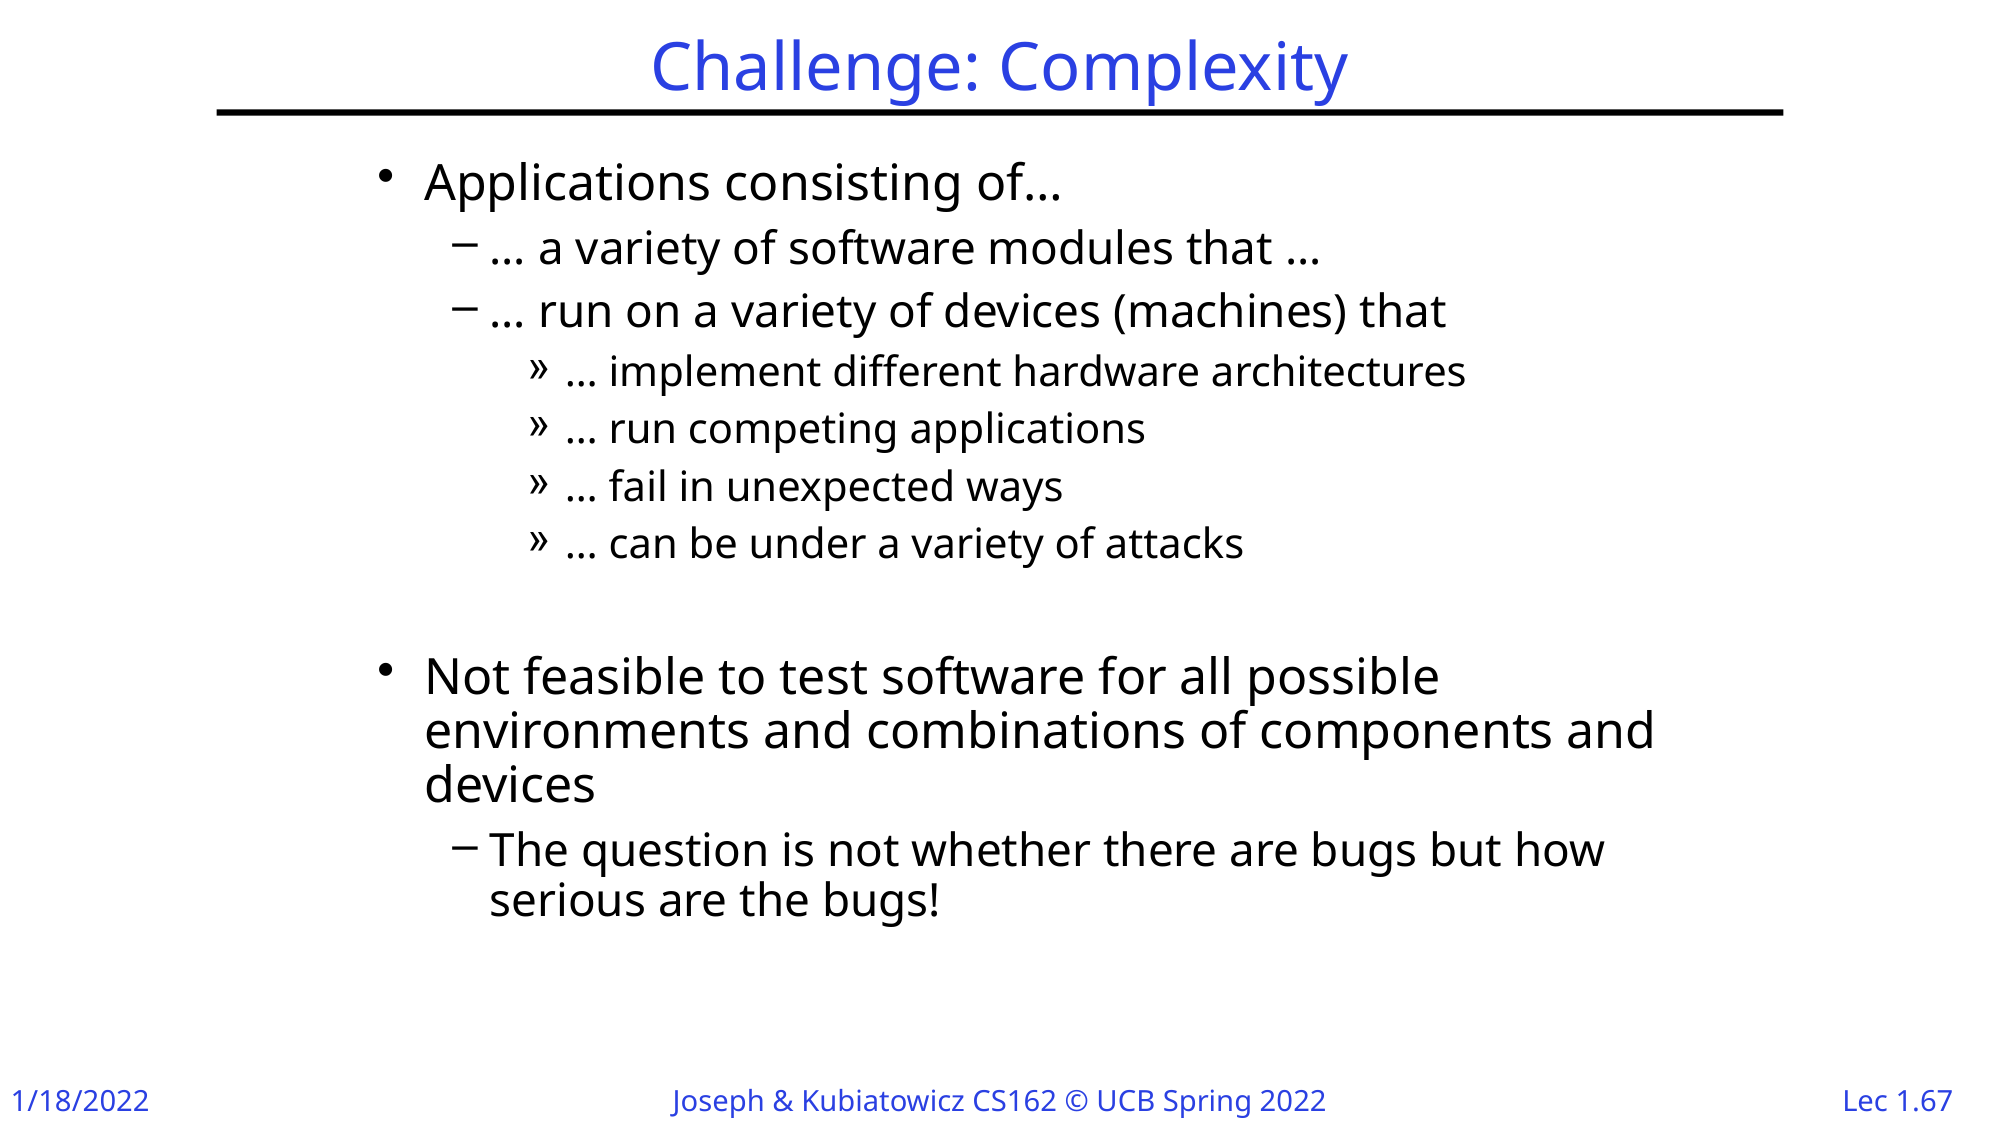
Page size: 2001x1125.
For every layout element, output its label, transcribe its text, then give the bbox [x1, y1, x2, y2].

list Applications consisting of… … a variety of software modules that … … run on a variety of devices (machines) that … implement different hardware architectures … run competing applications … fail in unexpected ways … can be under a variety of attacks Not feasible to test software for all possible environments and combinations of components and devices The question is not whether there are bugs but how serious are the bugs! [362, 149, 1700, 988]
title Challenge: Complexity [216, 24, 1784, 113]
